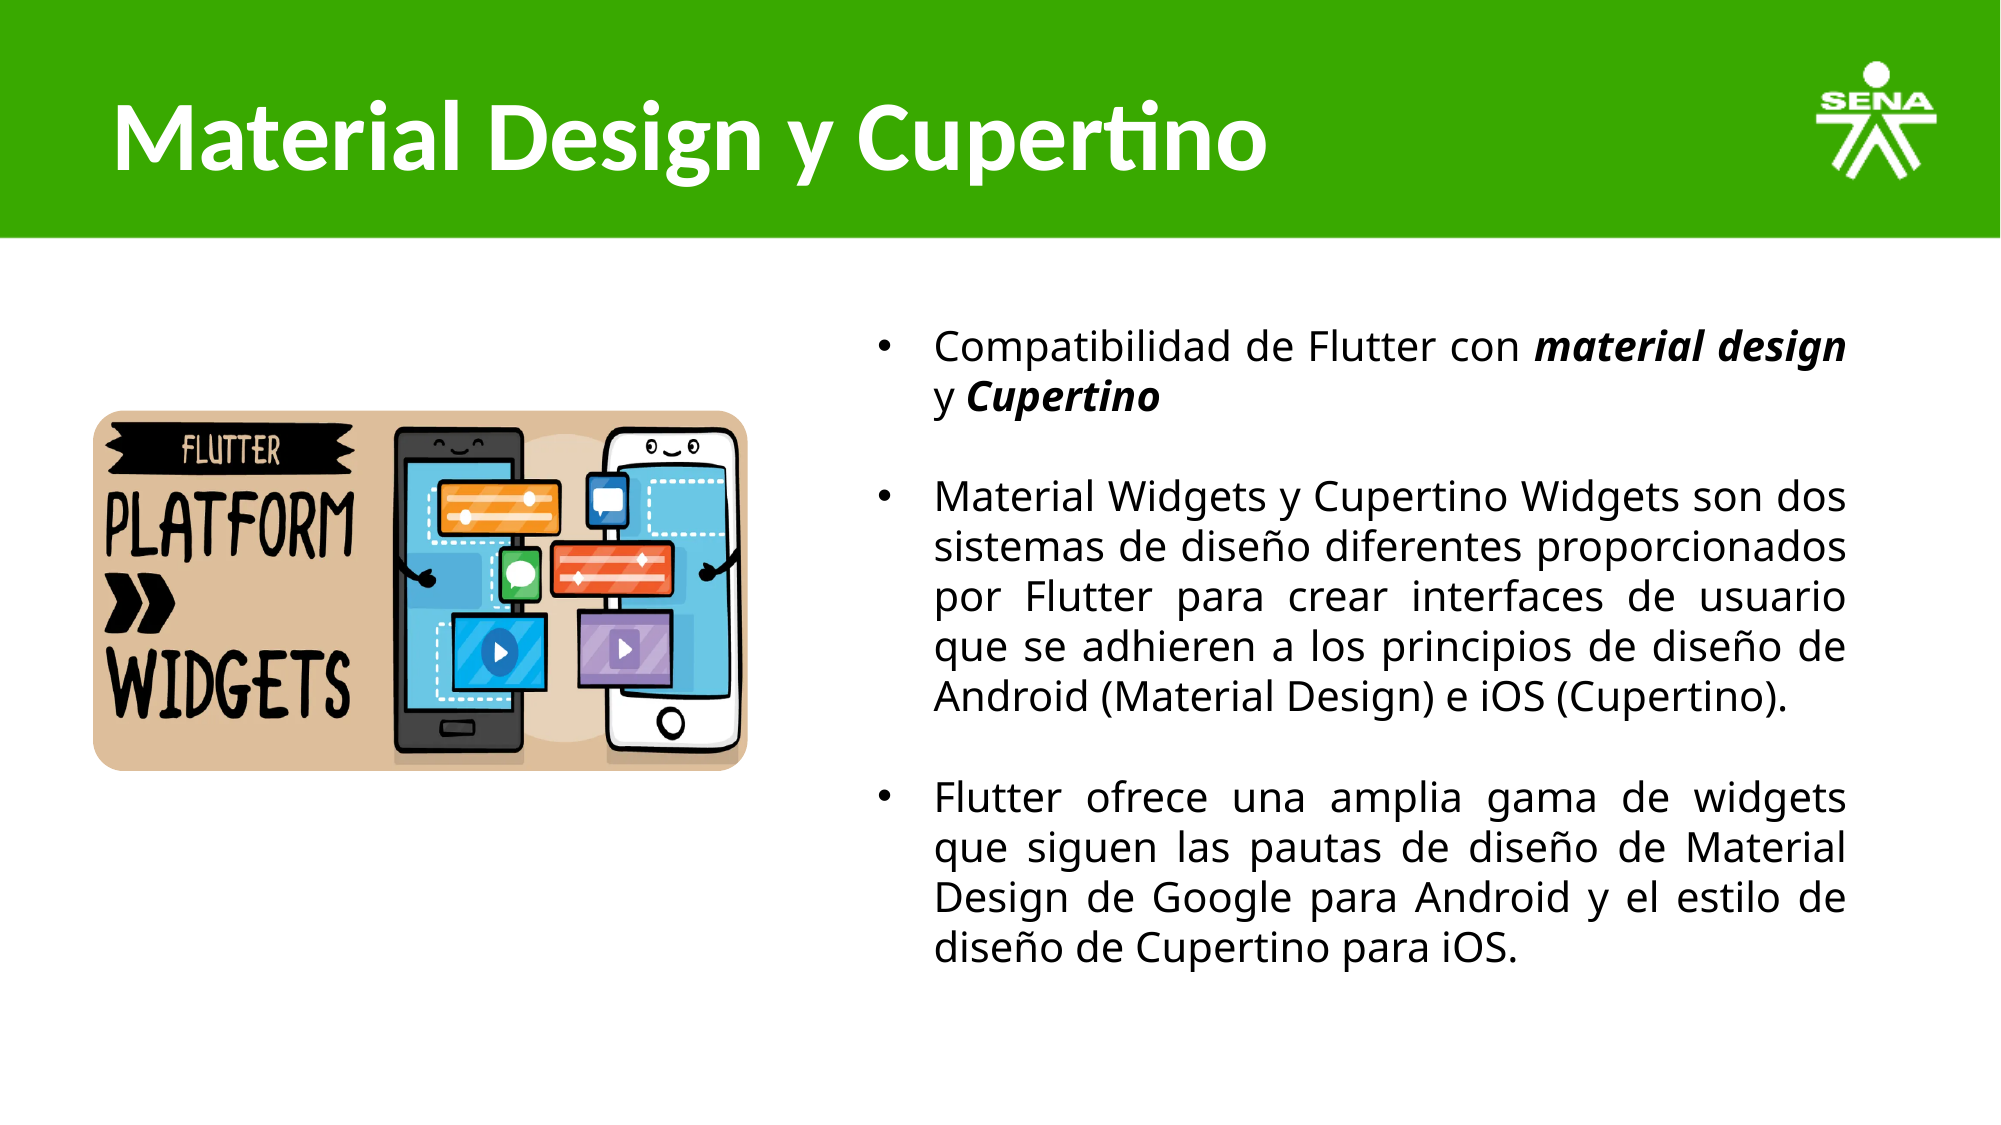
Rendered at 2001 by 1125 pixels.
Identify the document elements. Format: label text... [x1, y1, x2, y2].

text_box Material Design y Cupertino [0, 17, 1725, 235]
text_box Compatibilidad de Flutter con material design y Cupertino Material Widgets y Cupertino Widgets son dos sistemas de diseño diferentes proporcionados por Flutter para crear interfaces de usuario que se adhieren a los principios de diseño de Android (Material Design) e iOS (Cupertino). Flutter ofrece una amplia gama de widgets que siguen las pautas de diseño de Material Design de Google para Android y el estilo de diseño de Cupertino para iOS. [862, 312, 1863, 978]
picture [0, 0, 2001, 1125]
